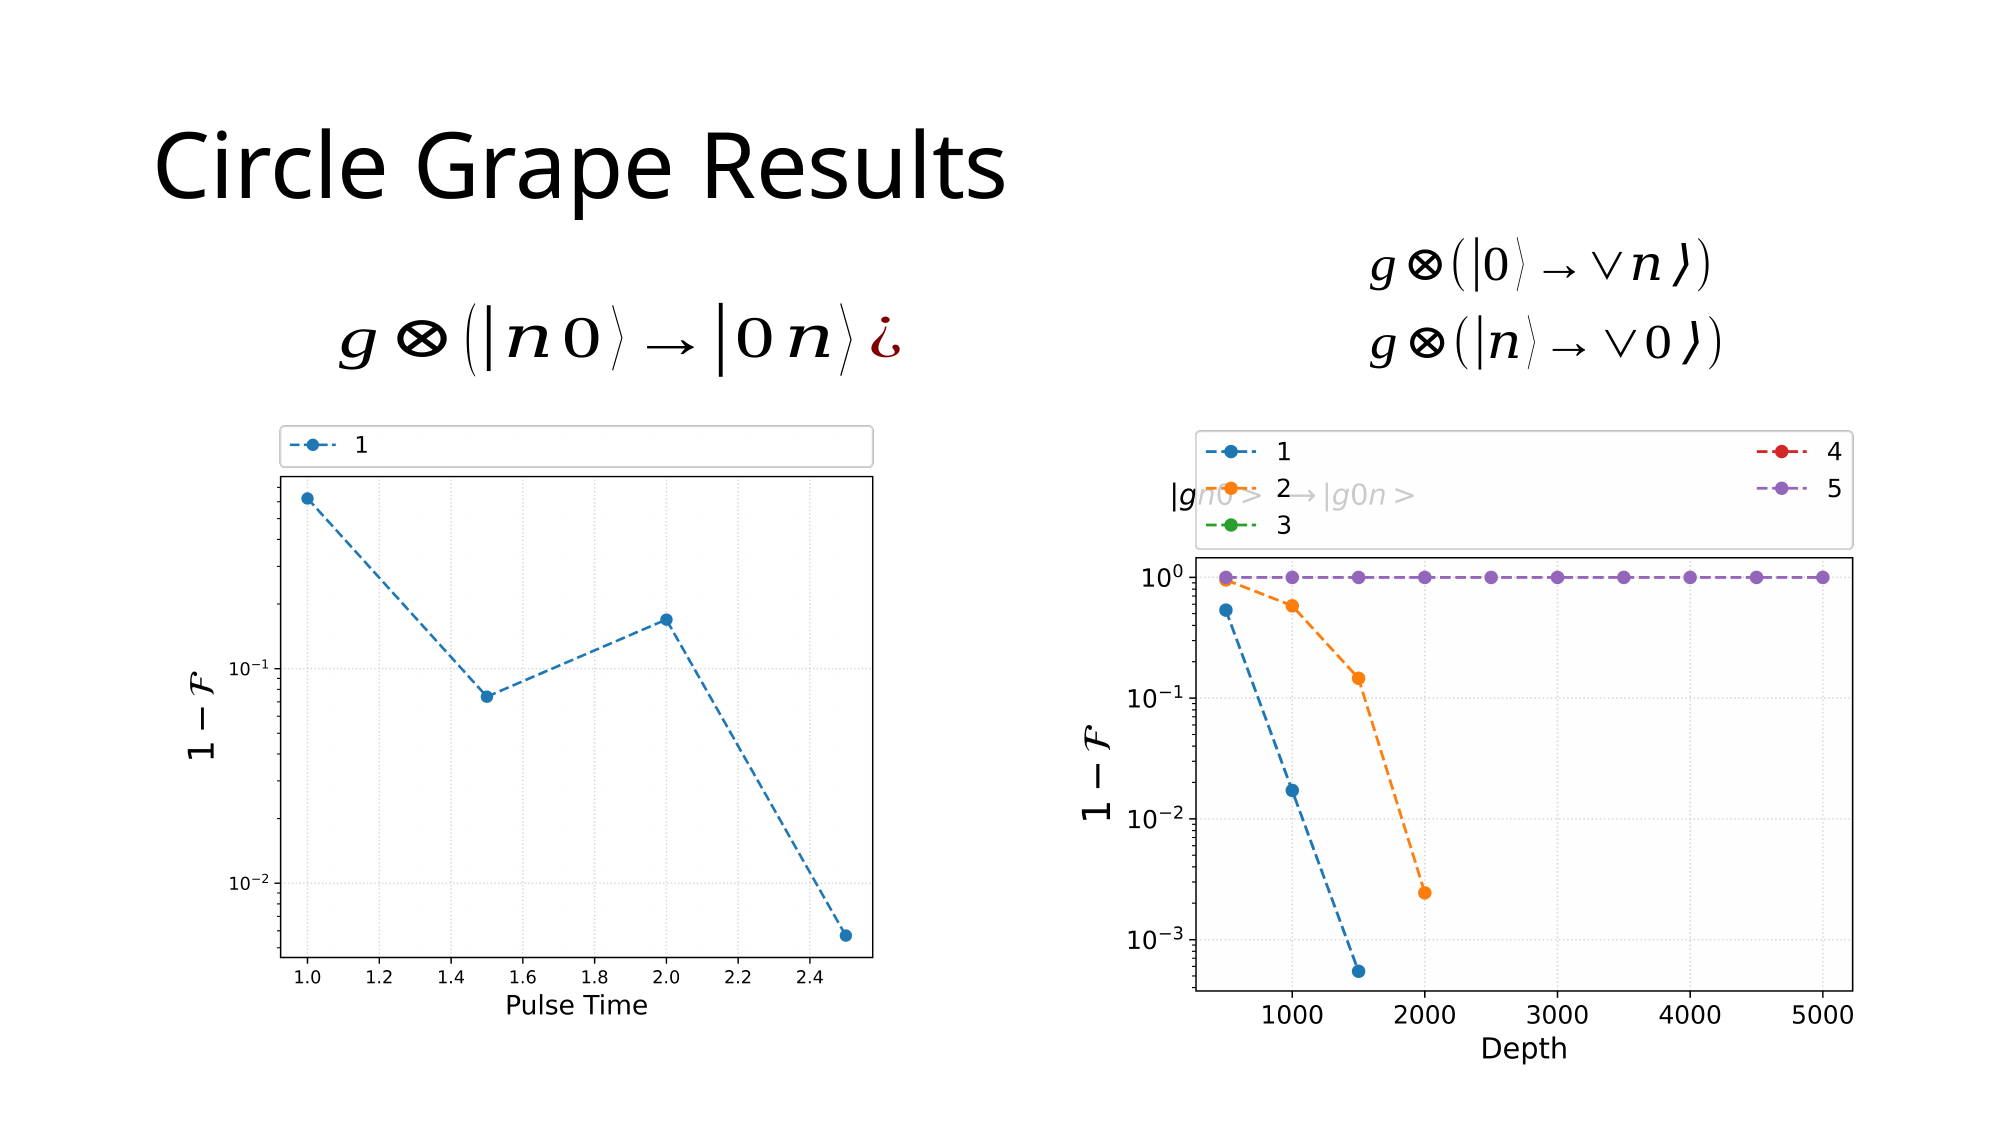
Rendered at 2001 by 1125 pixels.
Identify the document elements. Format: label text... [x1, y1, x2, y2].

title Circle Grape Results [137, 59, 1863, 278]
picture [1050, 400, 1882, 1094]
picture [185, 400, 949, 1037]
